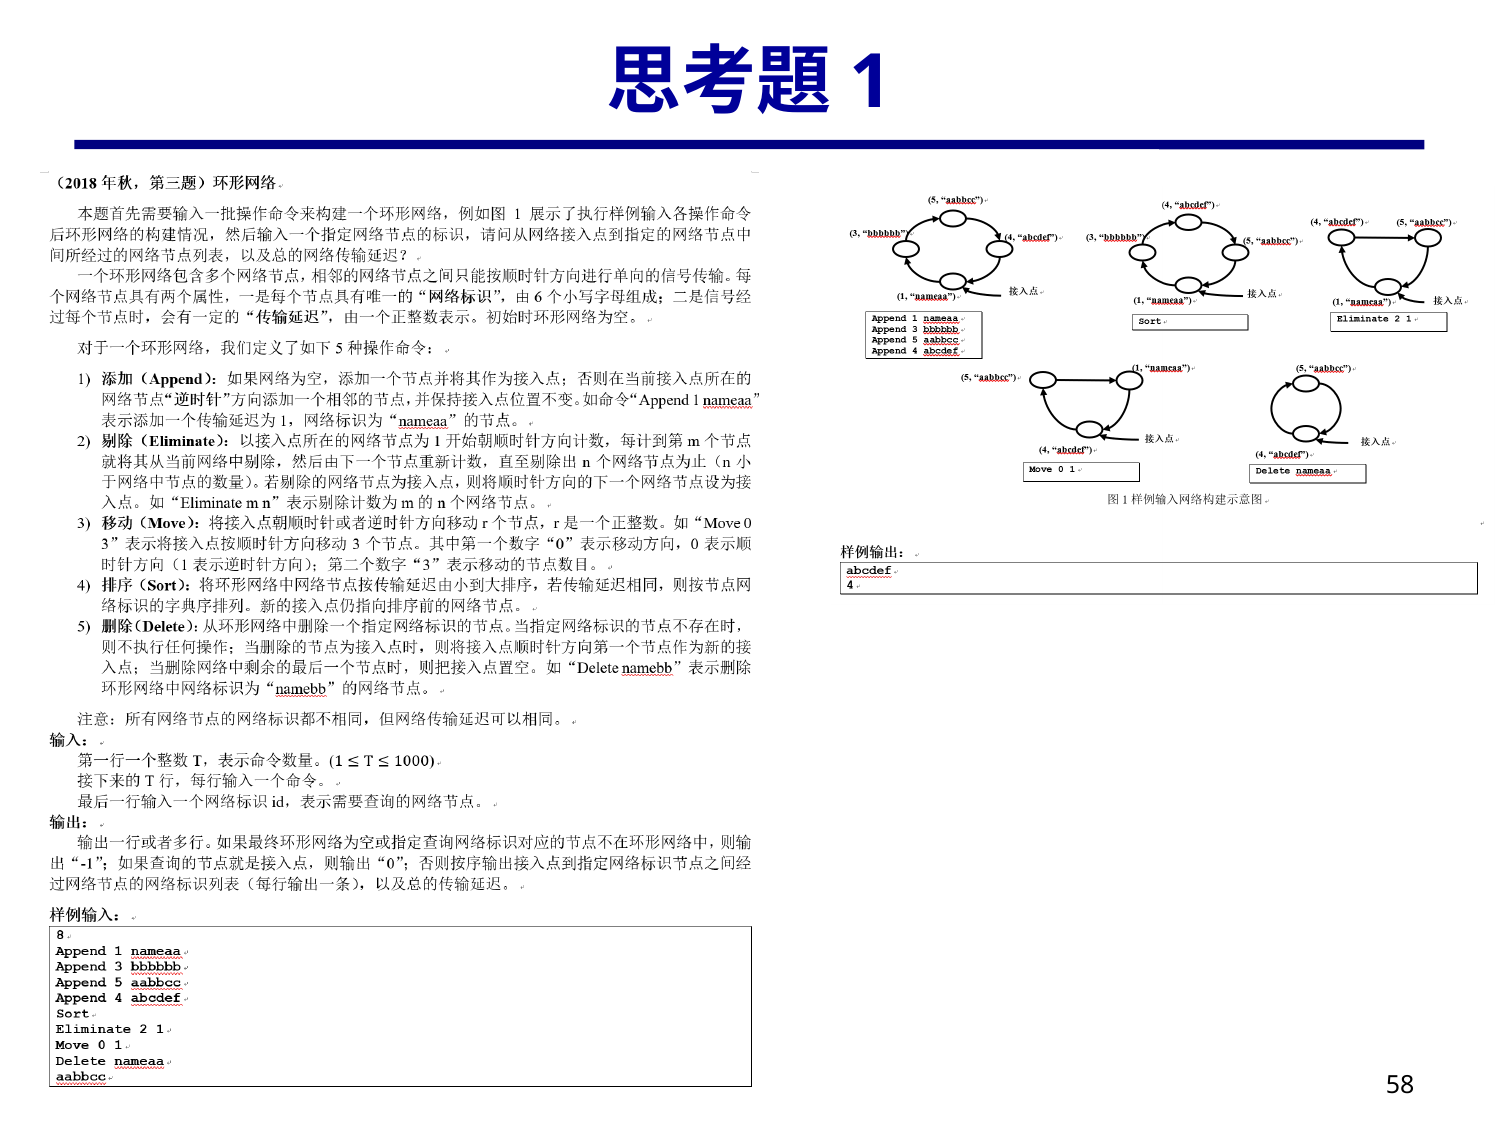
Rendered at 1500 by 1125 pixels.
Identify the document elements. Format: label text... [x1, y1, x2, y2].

picture [40, 170, 760, 1090]
picture [831, 186, 1495, 606]
title 思考題1 [111, 12, 1387, 143]
